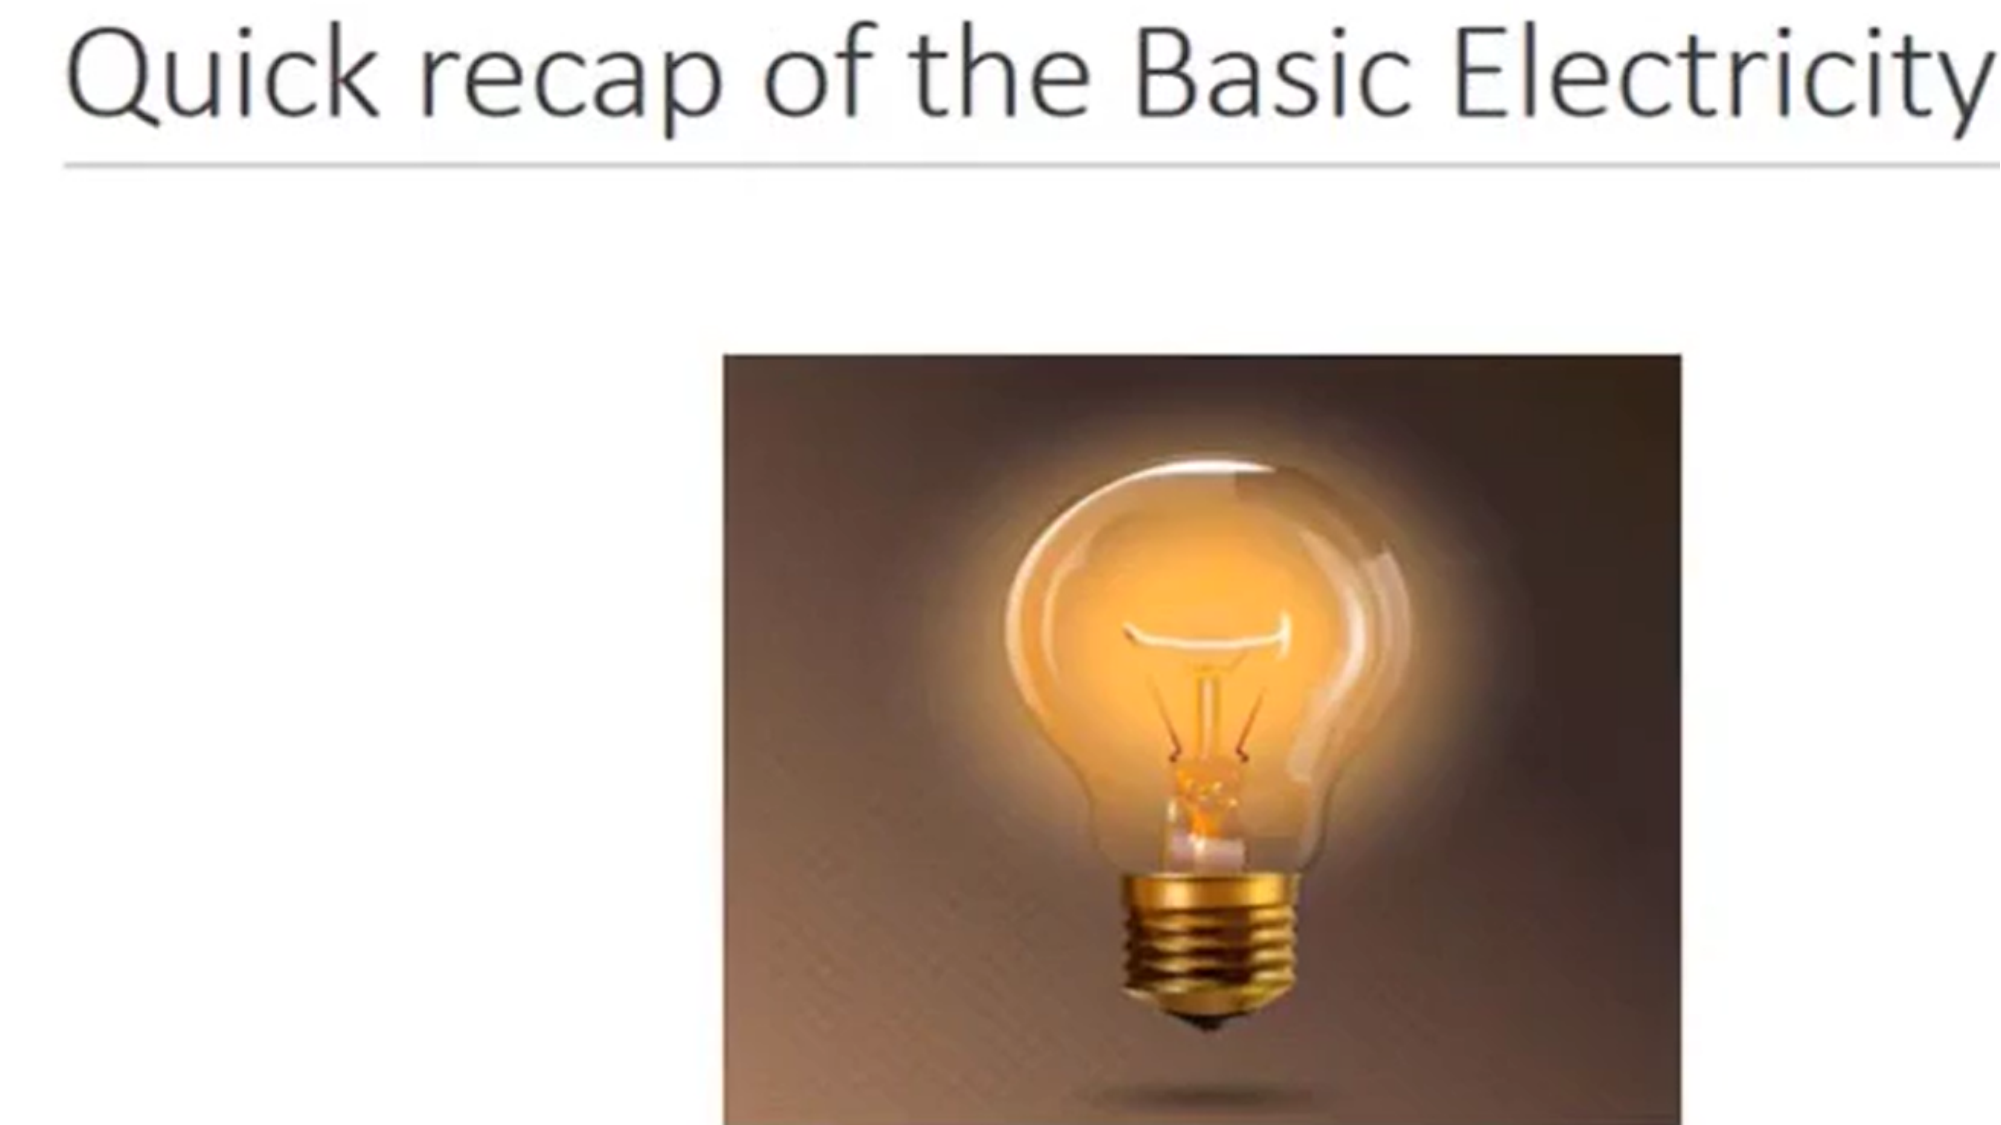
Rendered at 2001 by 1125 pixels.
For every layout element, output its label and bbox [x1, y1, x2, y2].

list [0, 0, 2000, 1125]
